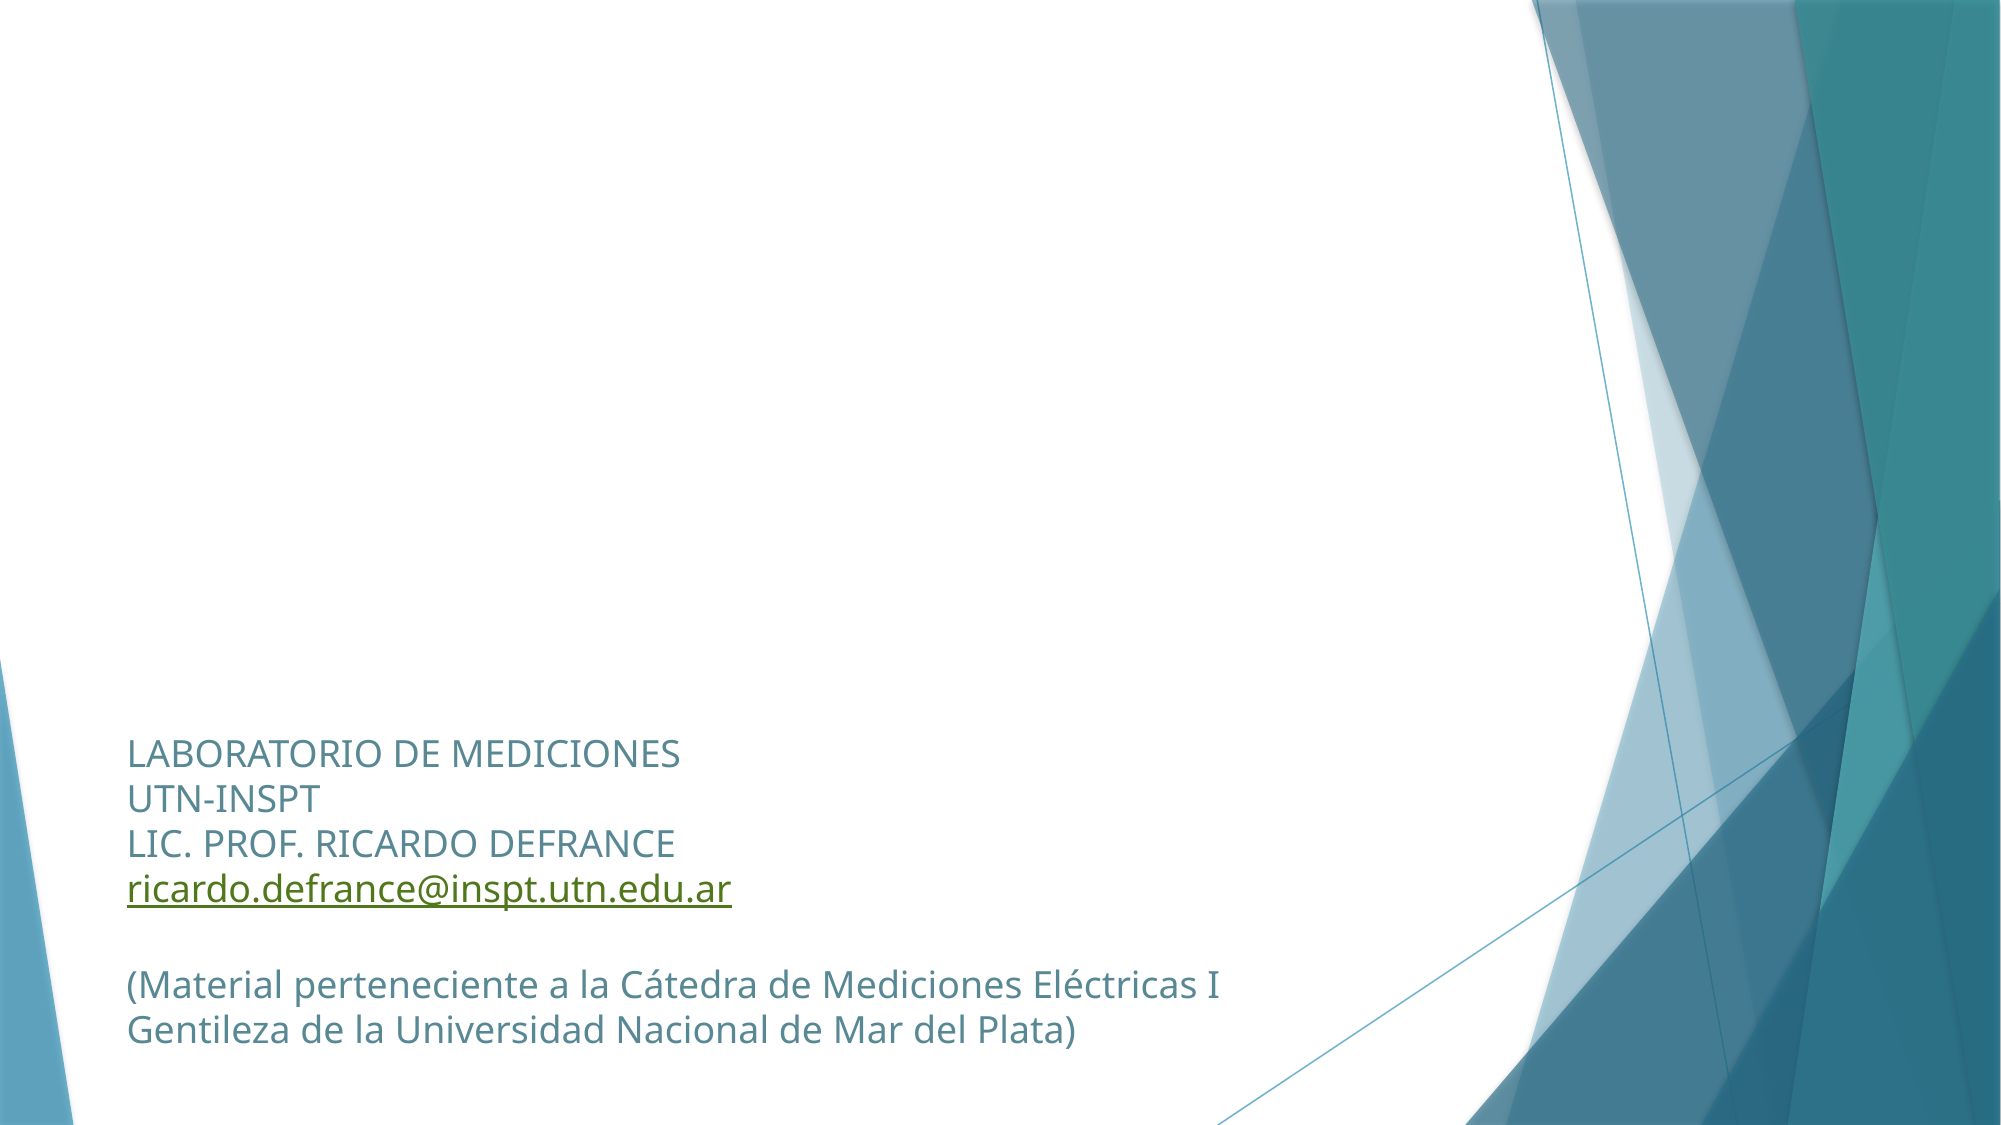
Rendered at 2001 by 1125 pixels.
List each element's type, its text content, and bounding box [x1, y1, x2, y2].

text_box LABORATORIO DE MEDICIONES UTN-INSPT LIC. PROF. RICARDO DEFRANCE ricardo.defrance@inspt.utn.edu.ar (Material perteneciente a la Cátedra de Mediciones Eléctricas I Gentileza de la Universidad Nacional de Mar del Plata) [111, 722, 1298, 1125]
